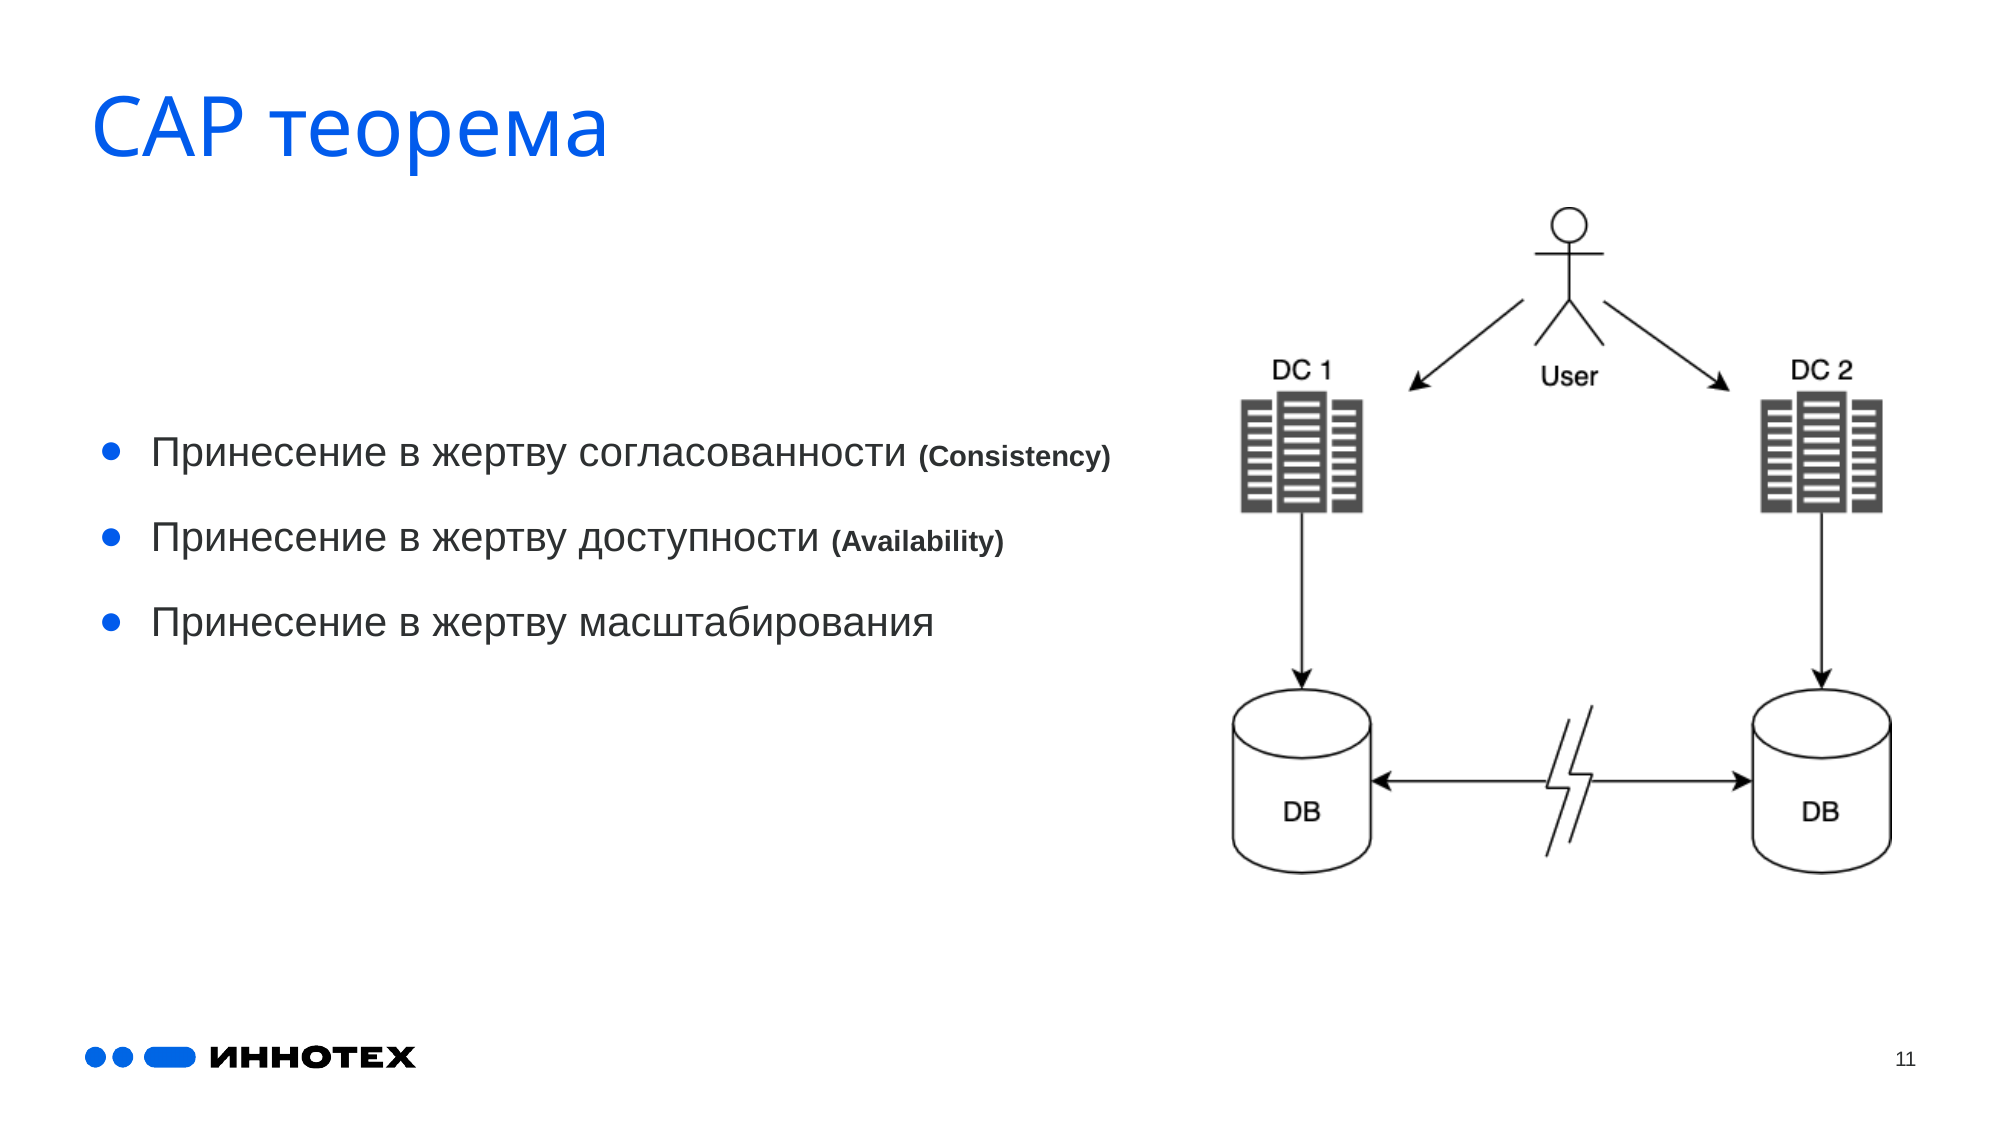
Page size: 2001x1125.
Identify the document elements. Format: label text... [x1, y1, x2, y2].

title CAP теорема [89, 72, 1954, 212]
picture [1231, 206, 1892, 875]
picture [6, 976, 481, 1121]
slide_number 11 [1890, 1043, 1918, 1071]
text_box Принесение в жертву согласованности (Consistency) Принесение в жертву доступности (Availability) Принесение в жертву масштабирования [90, 399, 1225, 646]
